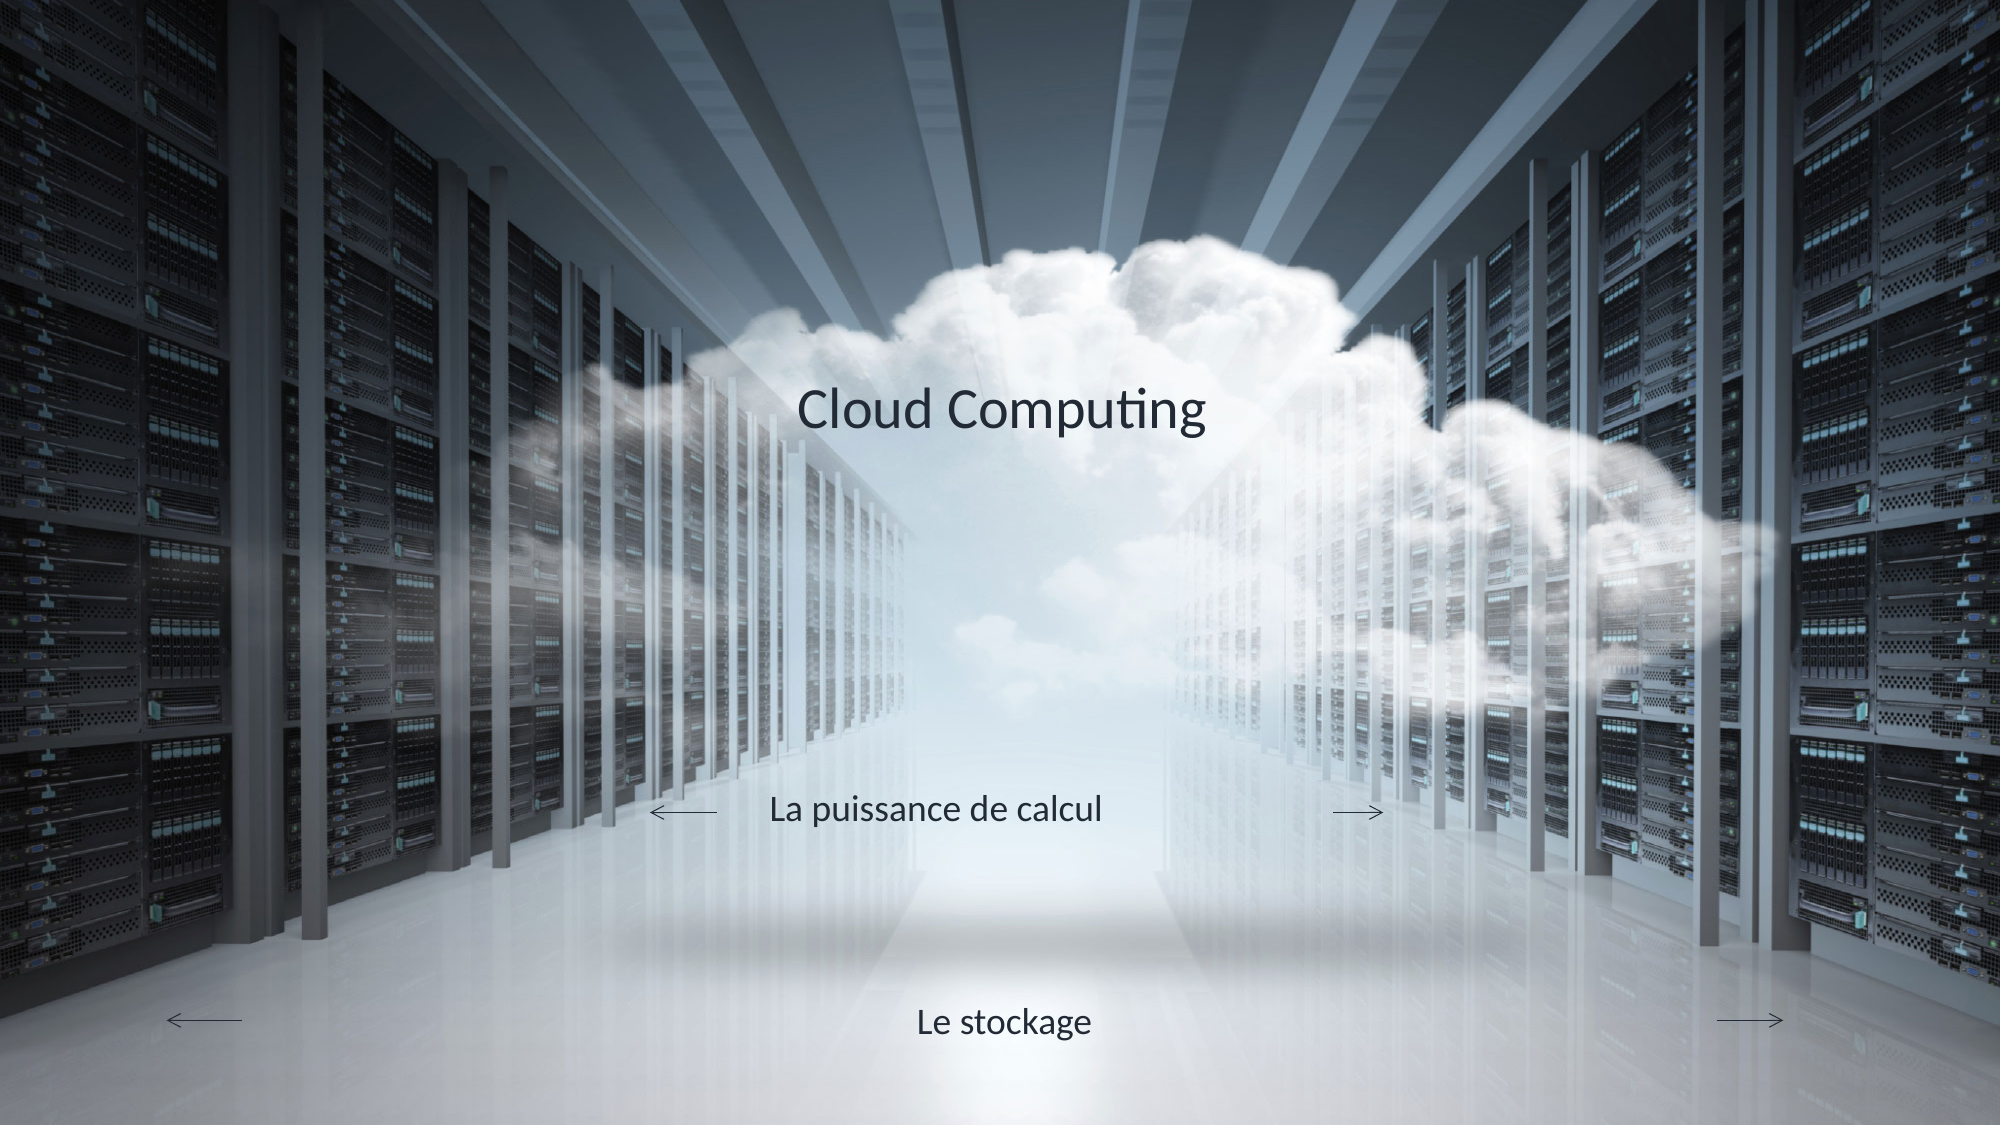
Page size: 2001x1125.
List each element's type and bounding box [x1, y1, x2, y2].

list [0, 0, 2000, 1125]
